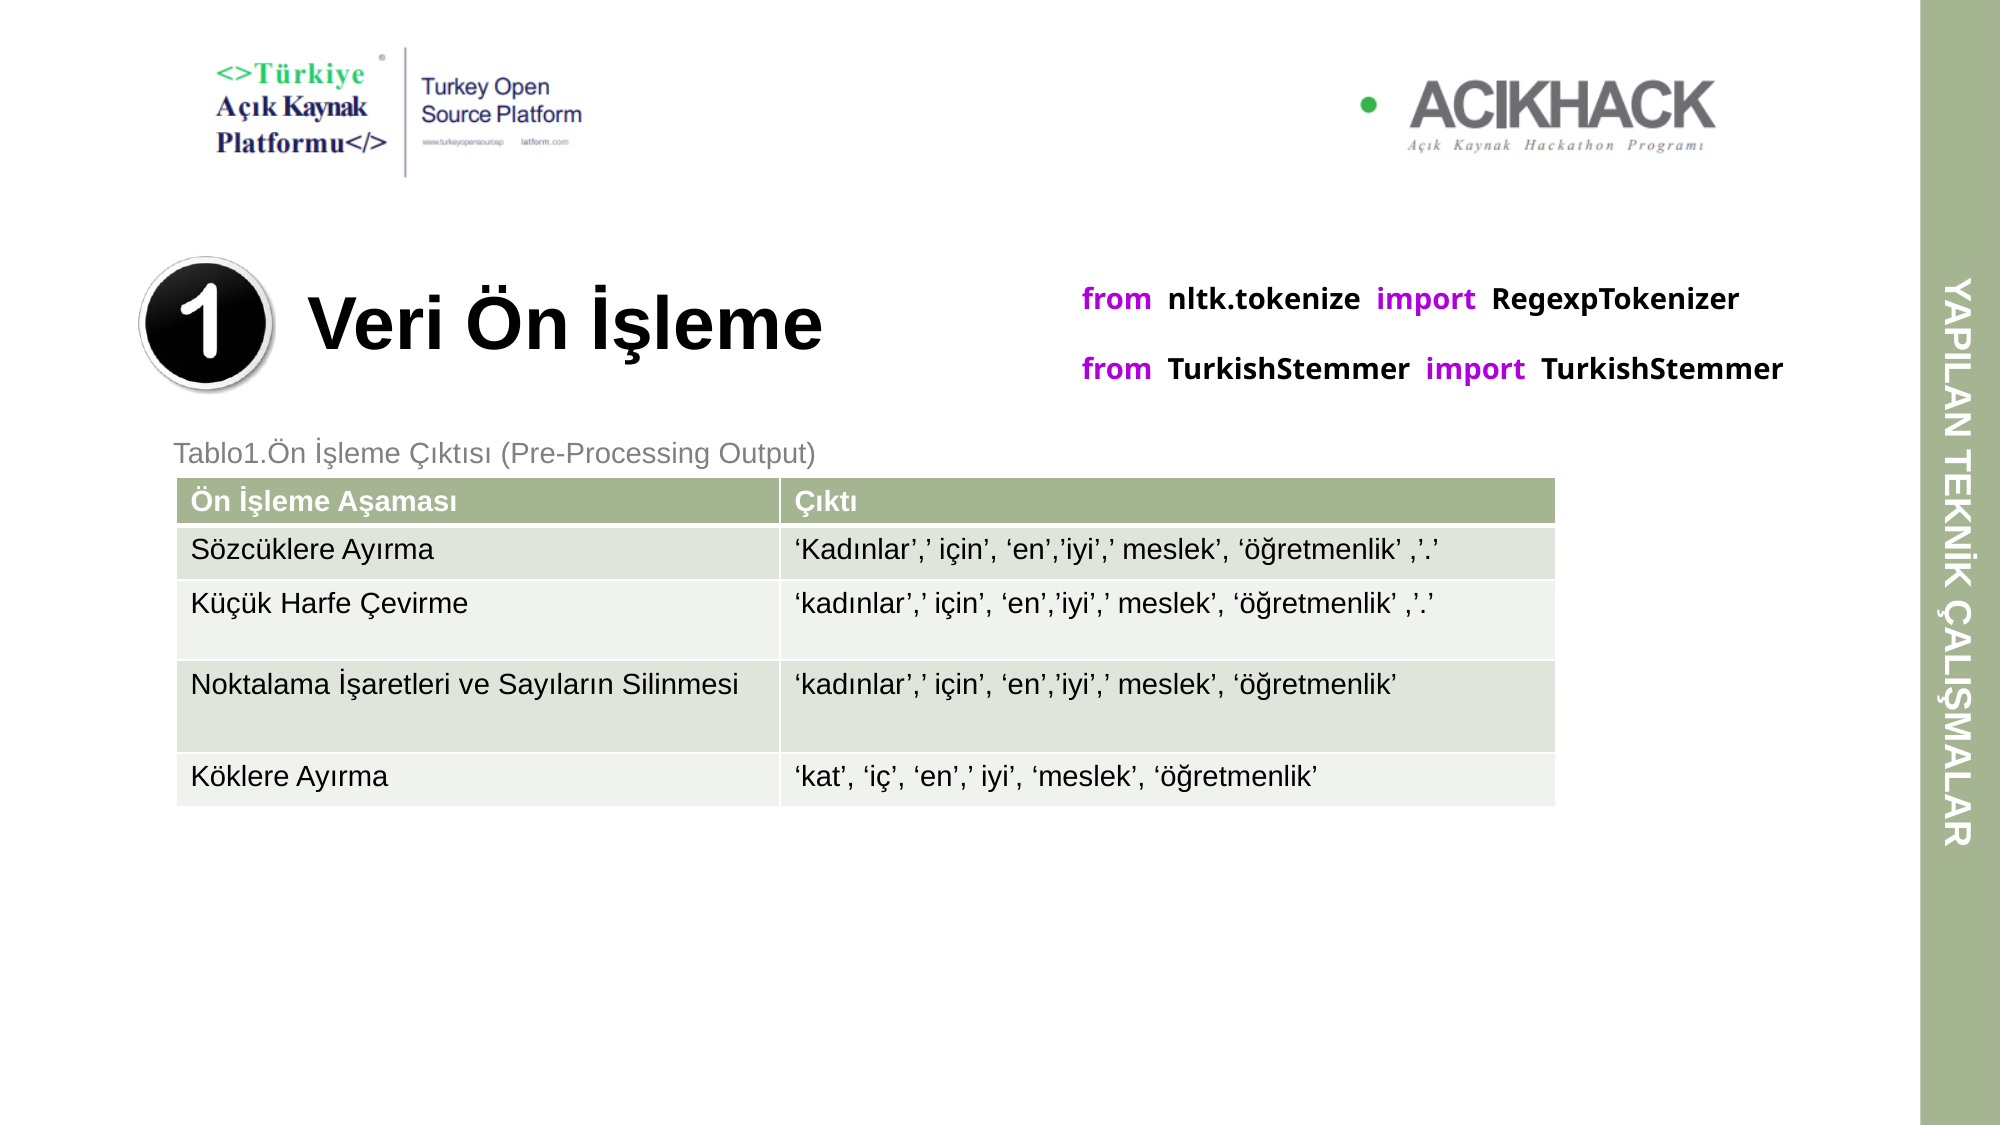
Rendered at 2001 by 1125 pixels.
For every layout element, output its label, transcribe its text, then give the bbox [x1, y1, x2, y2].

table_header Ön İşleme Aşaması [177, 478, 779, 523]
table_cell ‘kat’, ‘iç’, ‘en’,’ iyi’, ‘meslek’, ‘öğretmenlik’ [781, 754, 1555, 806]
text_box from nltk.tokenize import RegexpTokenizer from TurkishStemmer import TurkishStemmer [1067, 272, 1919, 423]
table_header Çıktı [781, 478, 1555, 523]
text_box Tablo1.Ön İşleme Çıktısı (Pre-Processing Output) [158, 426, 832, 477]
picture [138, 254, 276, 397]
table_cell ‘Kadınlar’,’ için’, ‘en’,’iyi’,’ meslek’, ‘öğretmenlik’ ,’.’ [781, 528, 1555, 579]
table_cell Noktalama İşaretleri ve Sayıların Silinmesi [177, 661, 779, 752]
text_box YAPILAN TEKNİK ÇALIŞMALAR [1919, 0, 2000, 1125]
table_cell ‘kadınlar’,’ için’, ‘en’,’iyi’,’ meslek’, ‘öğretmenlik’ [781, 661, 1555, 752]
table_cell Köklere Ayırma [177, 754, 779, 806]
text_box Veri Ön İşleme [292, 266, 845, 372]
table_cell Küçük Harfe Çevirme [177, 581, 779, 659]
table_cell ‘kadınlar’,’ için’, ‘en’,’iyi’,’ meslek’, ‘öğretmenlik’ ,’.’ [781, 581, 1555, 659]
picture [198, 0, 1783, 239]
table_cell Sözcüklere Ayırma [177, 528, 779, 579]
